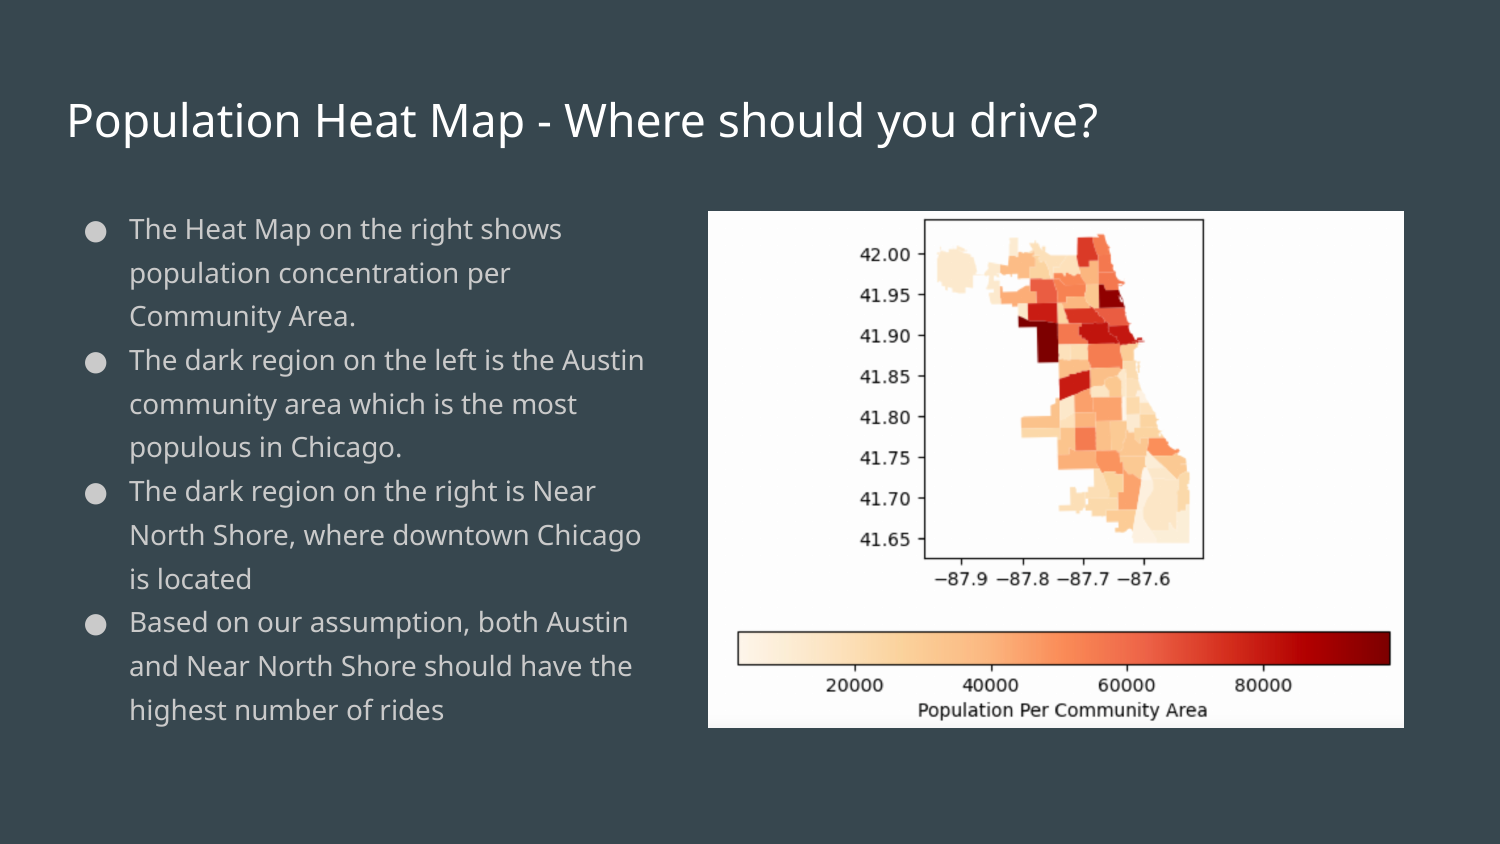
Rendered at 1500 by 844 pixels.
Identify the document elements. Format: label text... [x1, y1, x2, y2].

title Population Heat Map - Where should you drive? [51, 72, 1449, 167]
picture [708, 210, 1404, 728]
list The Heat Map on the right shows population concentration per Community Area. The dark region on the left is the Austin community area which is the most populous in Chicago. The dark region on the right is Near North Shore, where downtown Chicago is located Based on our assumption, both Austin and Near North Shore should have the highest number of rides [51, 189, 669, 750]
